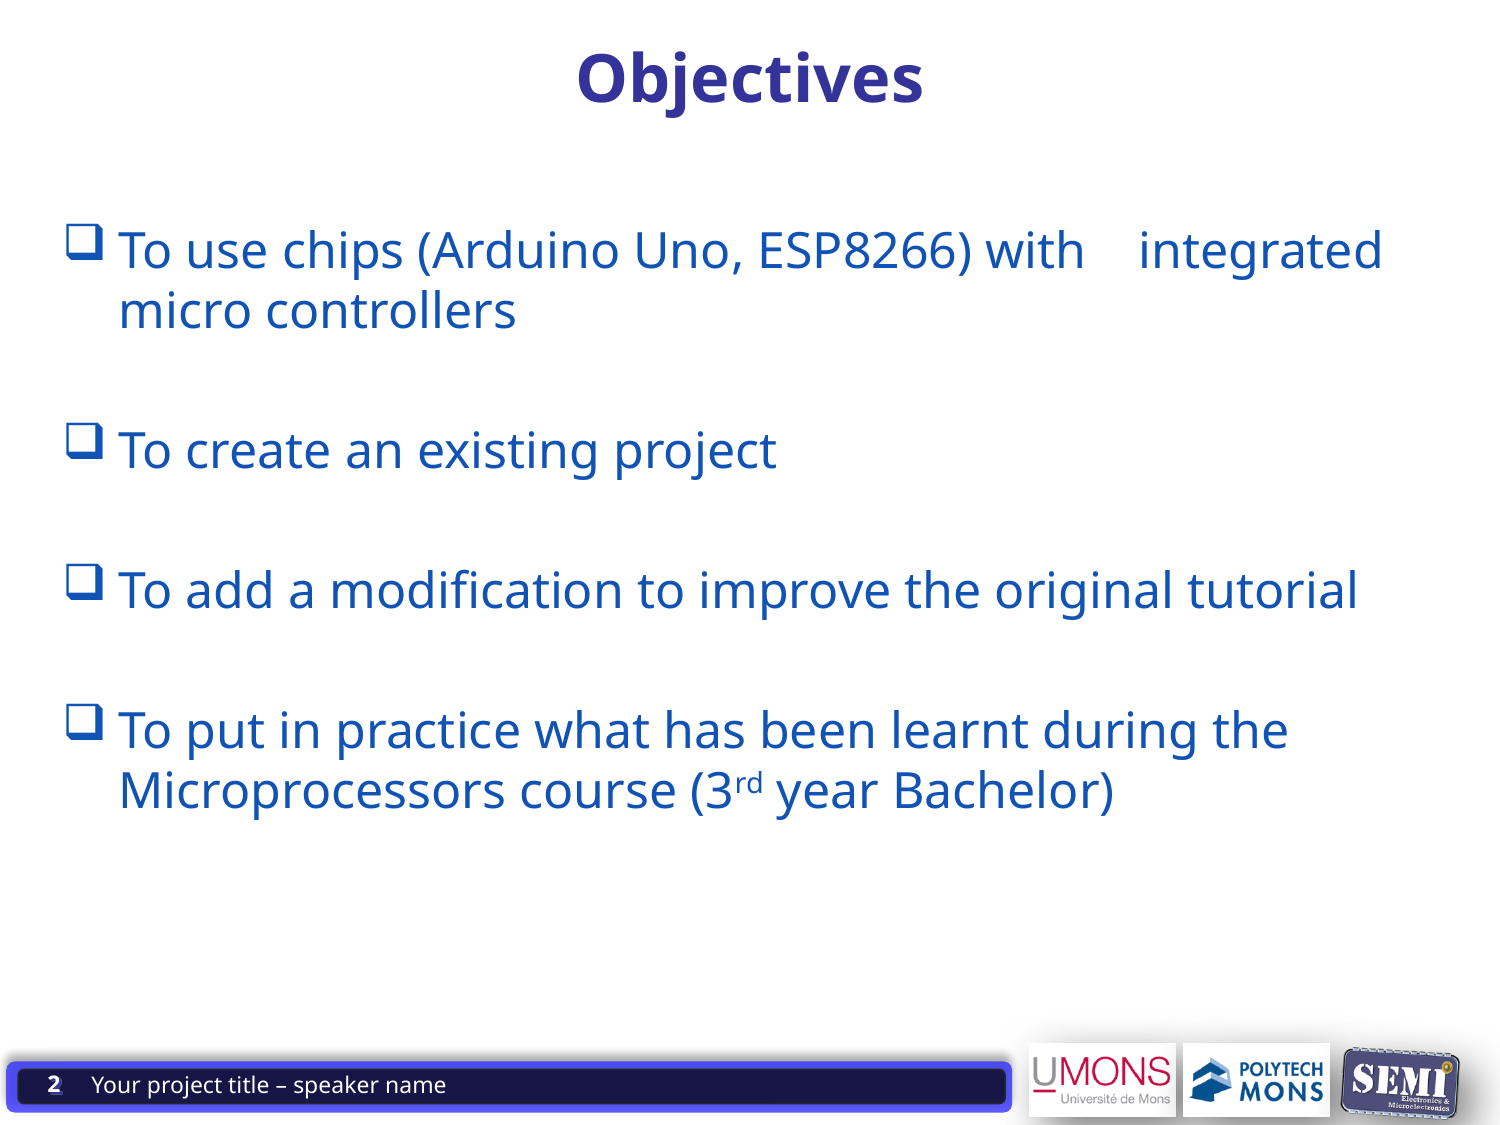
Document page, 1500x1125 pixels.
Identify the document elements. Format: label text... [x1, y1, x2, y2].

picture [1340, 1046, 1461, 1120]
picture [1029, 1043, 1176, 1117]
picture [1183, 1043, 1330, 1117]
slide_number 2 [0, 1059, 111, 1111]
list To use chips (Arduino Uno, ESP8266) with integrated micro controllers To create an existing project To add a modification to improve the original tutorial To put in practice what has been learnt during the Microprocessors course (3rd year Bachelor) [46, 210, 1454, 954]
title Objectives [74, 27, 1426, 210]
